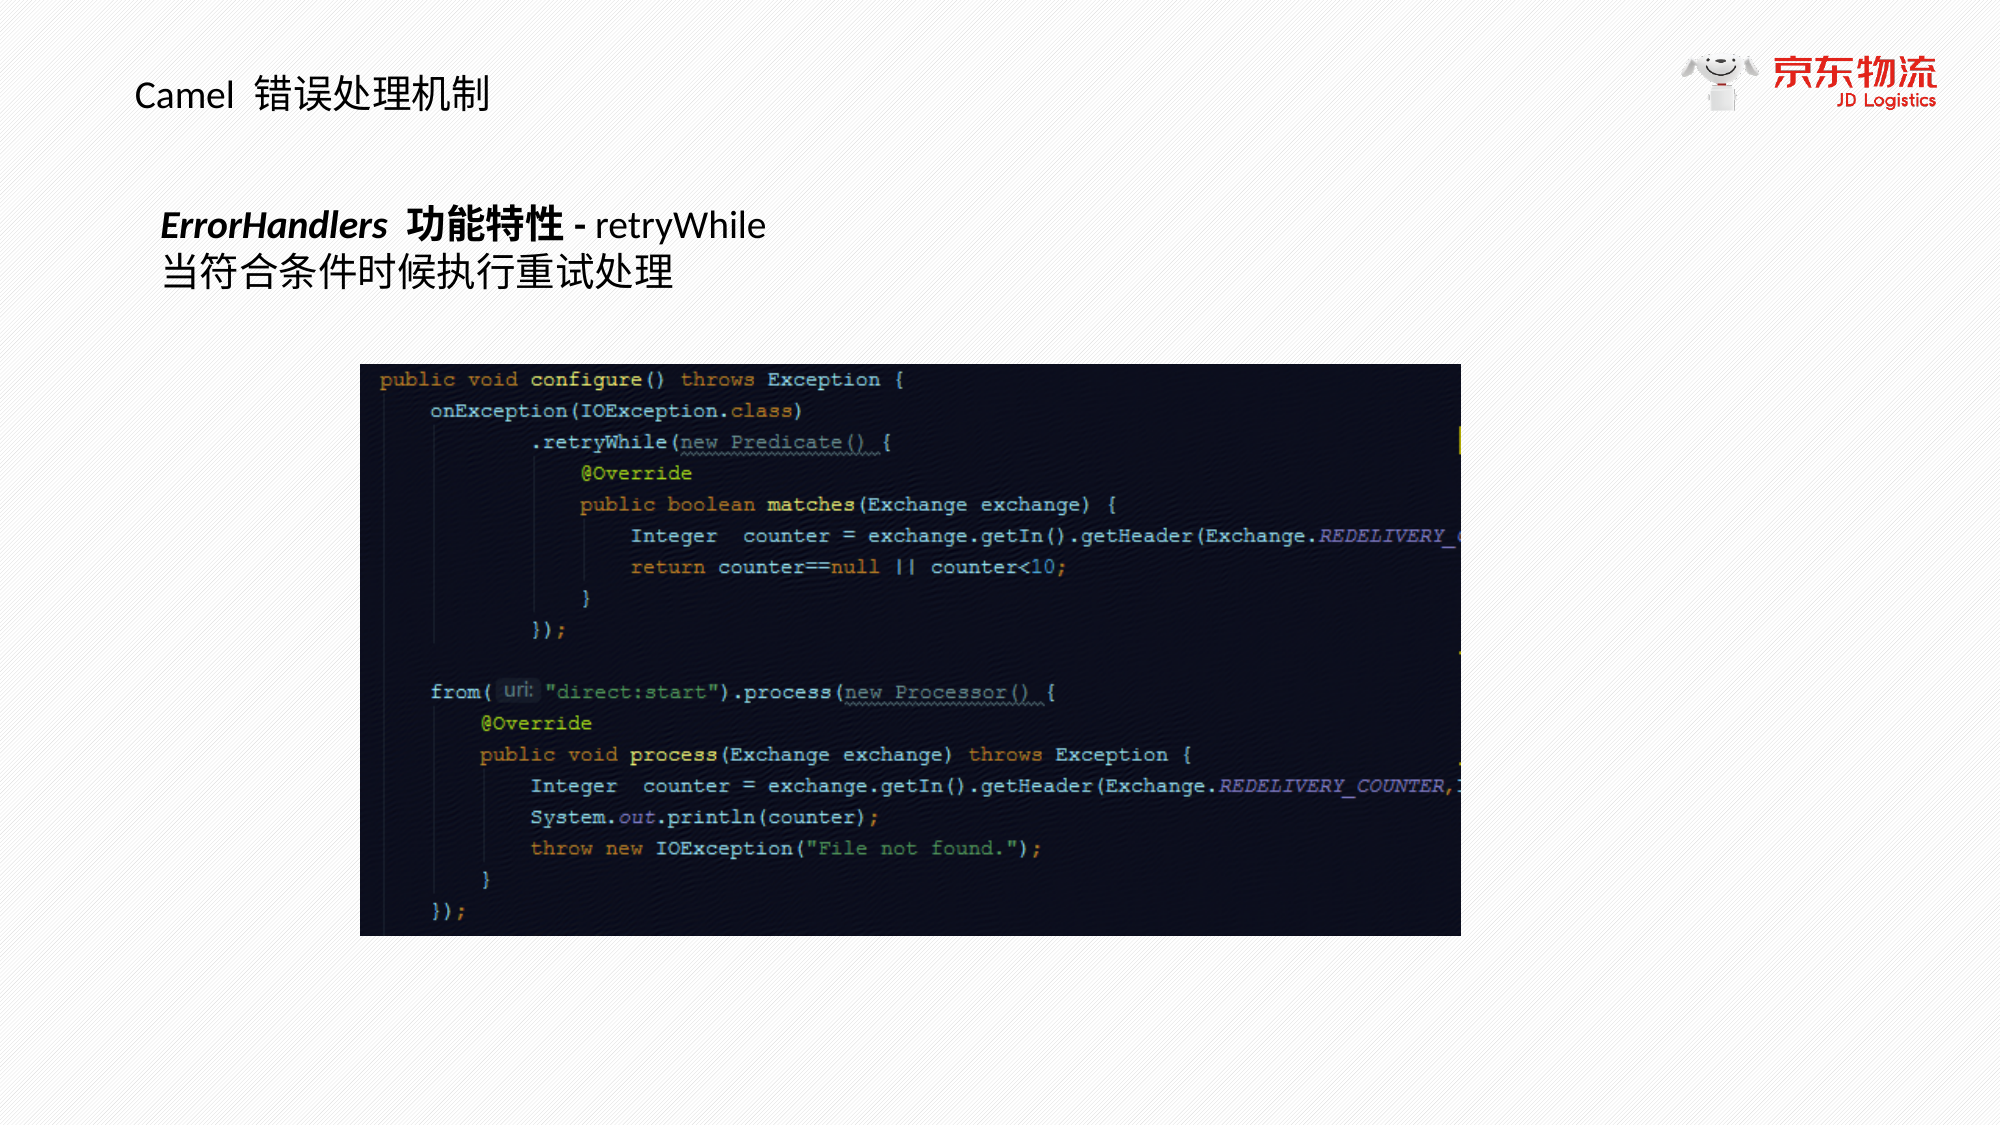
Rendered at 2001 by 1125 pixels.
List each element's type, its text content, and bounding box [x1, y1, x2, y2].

picture [1665, 30, 1960, 133]
picture [360, 363, 1461, 937]
text_box ErrorHandlers 功能特性- retryWhile 当符合条件时候执行重试处理 [145, 191, 1767, 302]
text_box Camel 错误处理机制 [120, 61, 506, 124]
